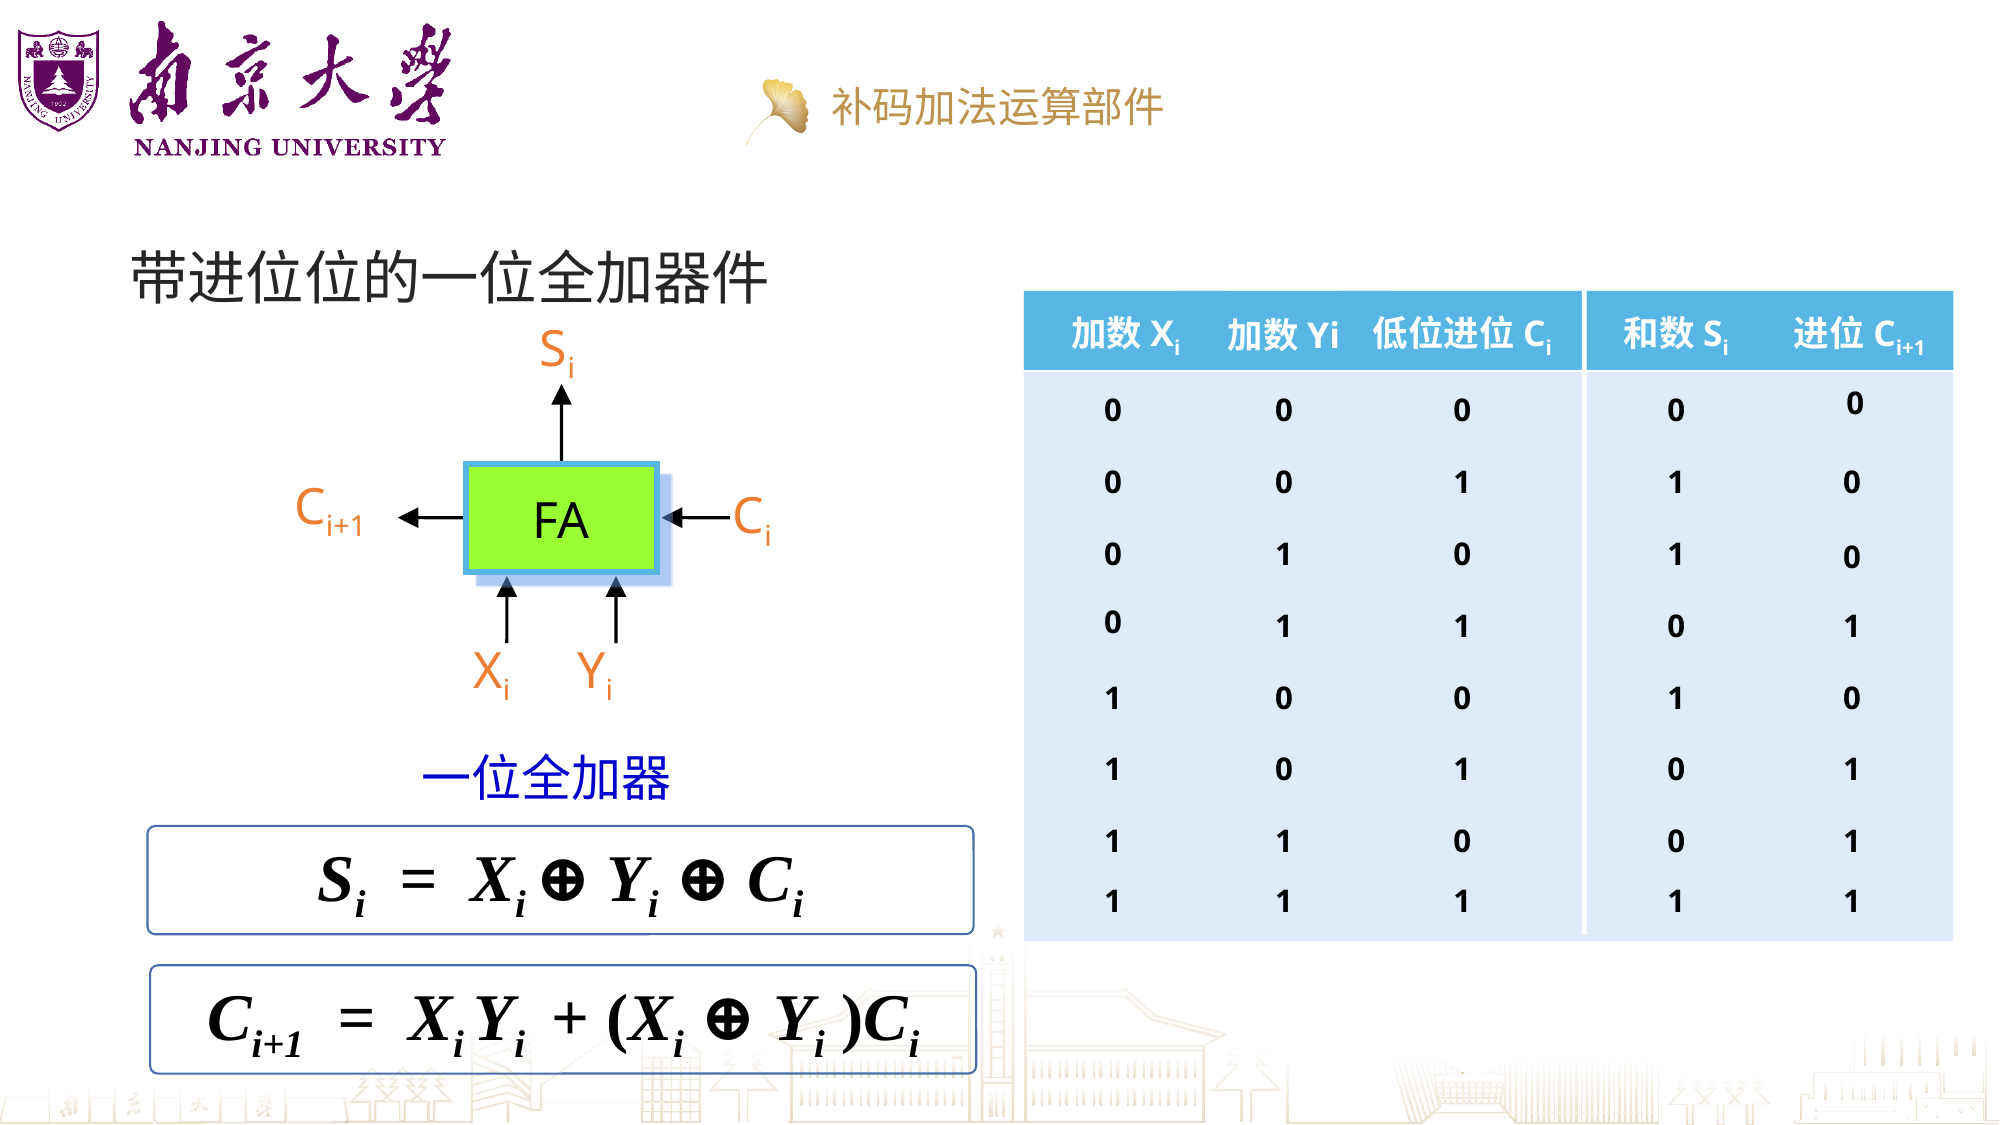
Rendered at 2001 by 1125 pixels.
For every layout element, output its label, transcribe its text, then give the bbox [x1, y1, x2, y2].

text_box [201, 309, 893, 815]
picture [731, 64, 830, 169]
text_box Ci+1 = Xi Yi + (Xi ⊕ Yi )Ci [149, 964, 978, 1075]
picture [18, 21, 451, 160]
text_box Si = Xi ⊕ Yi ⊕ Ci [146, 824, 975, 936]
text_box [998, 290, 1954, 942]
text_box 补码加法运算部件 [816, 73, 1226, 139]
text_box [110, 216, 1932, 398]
